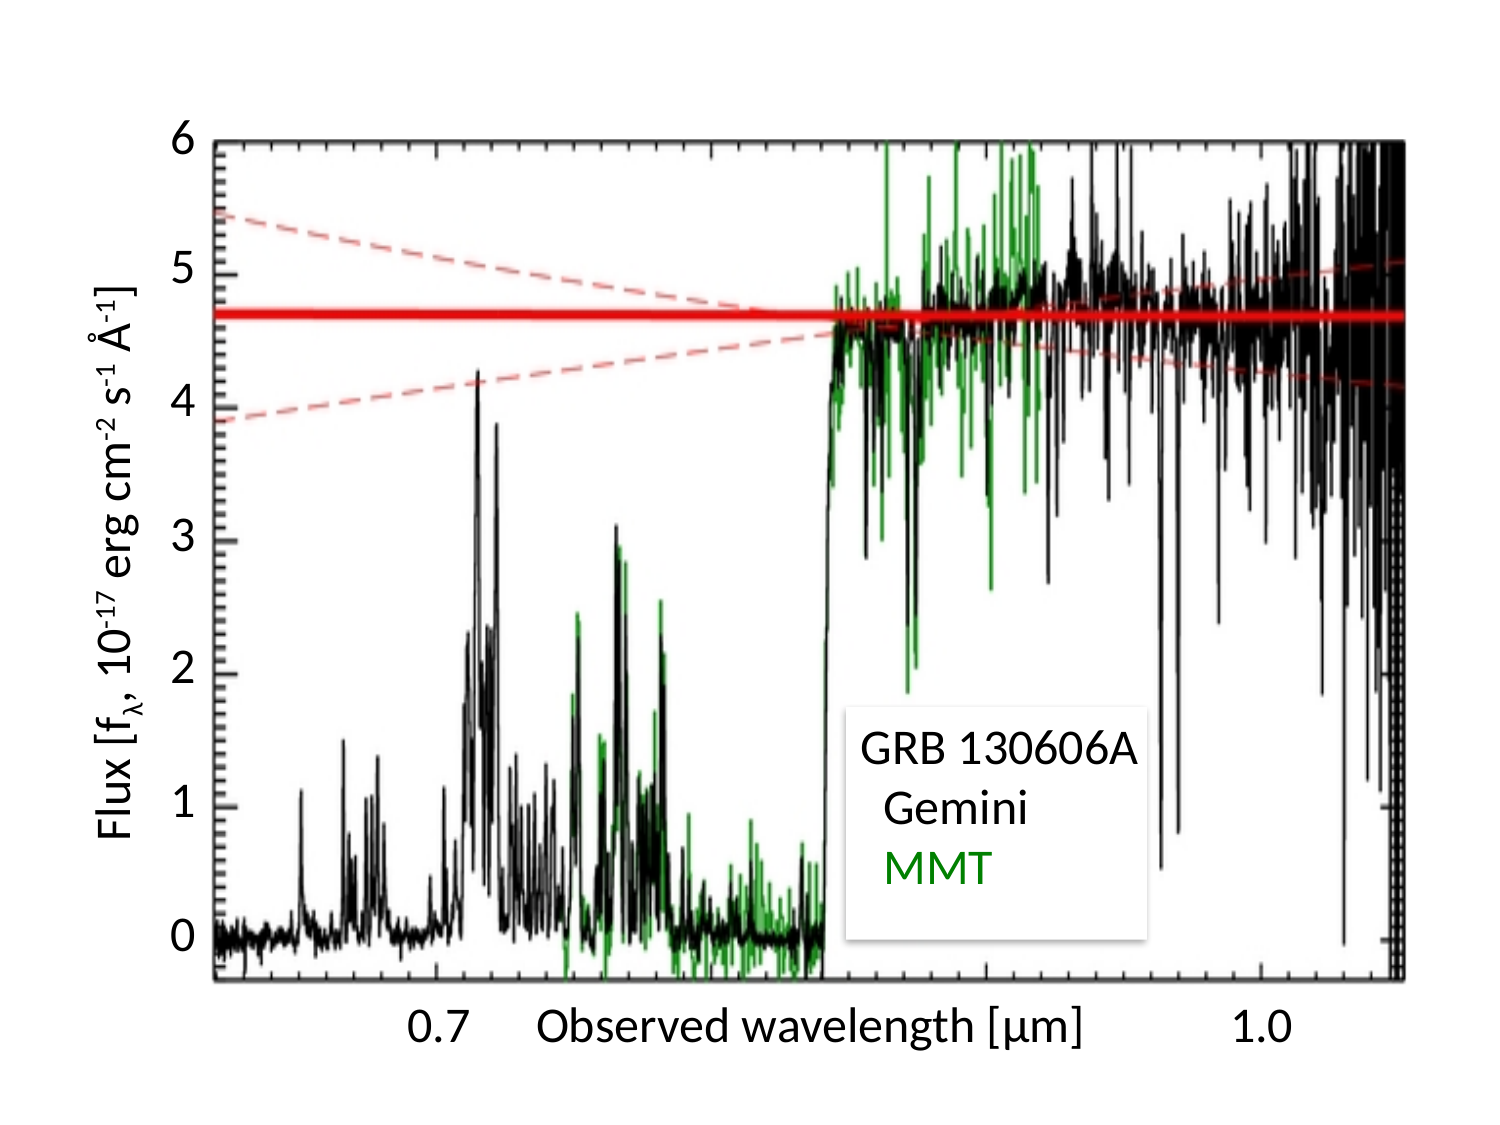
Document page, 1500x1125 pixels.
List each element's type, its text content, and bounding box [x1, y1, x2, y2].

text_box 2 [155, 626, 206, 702]
text_box 0 [155, 893, 206, 969]
text_box 4 [155, 359, 206, 434]
text_box Observed wavelength [μm] [521, 994, 1101, 1061]
text_box 1 [155, 760, 206, 836]
text_box 1.0 [1215, 994, 1309, 1061]
text_box 0.7 [392, 994, 486, 1061]
text_box Flux [fλ, 10-17 erg cm-2 s-1 Å-1] [72, 269, 156, 856]
text_box 3 [155, 494, 206, 569]
text_box 5 [155, 226, 206, 302]
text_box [211, 139, 1408, 986]
text_box 6 [155, 96, 211, 172]
